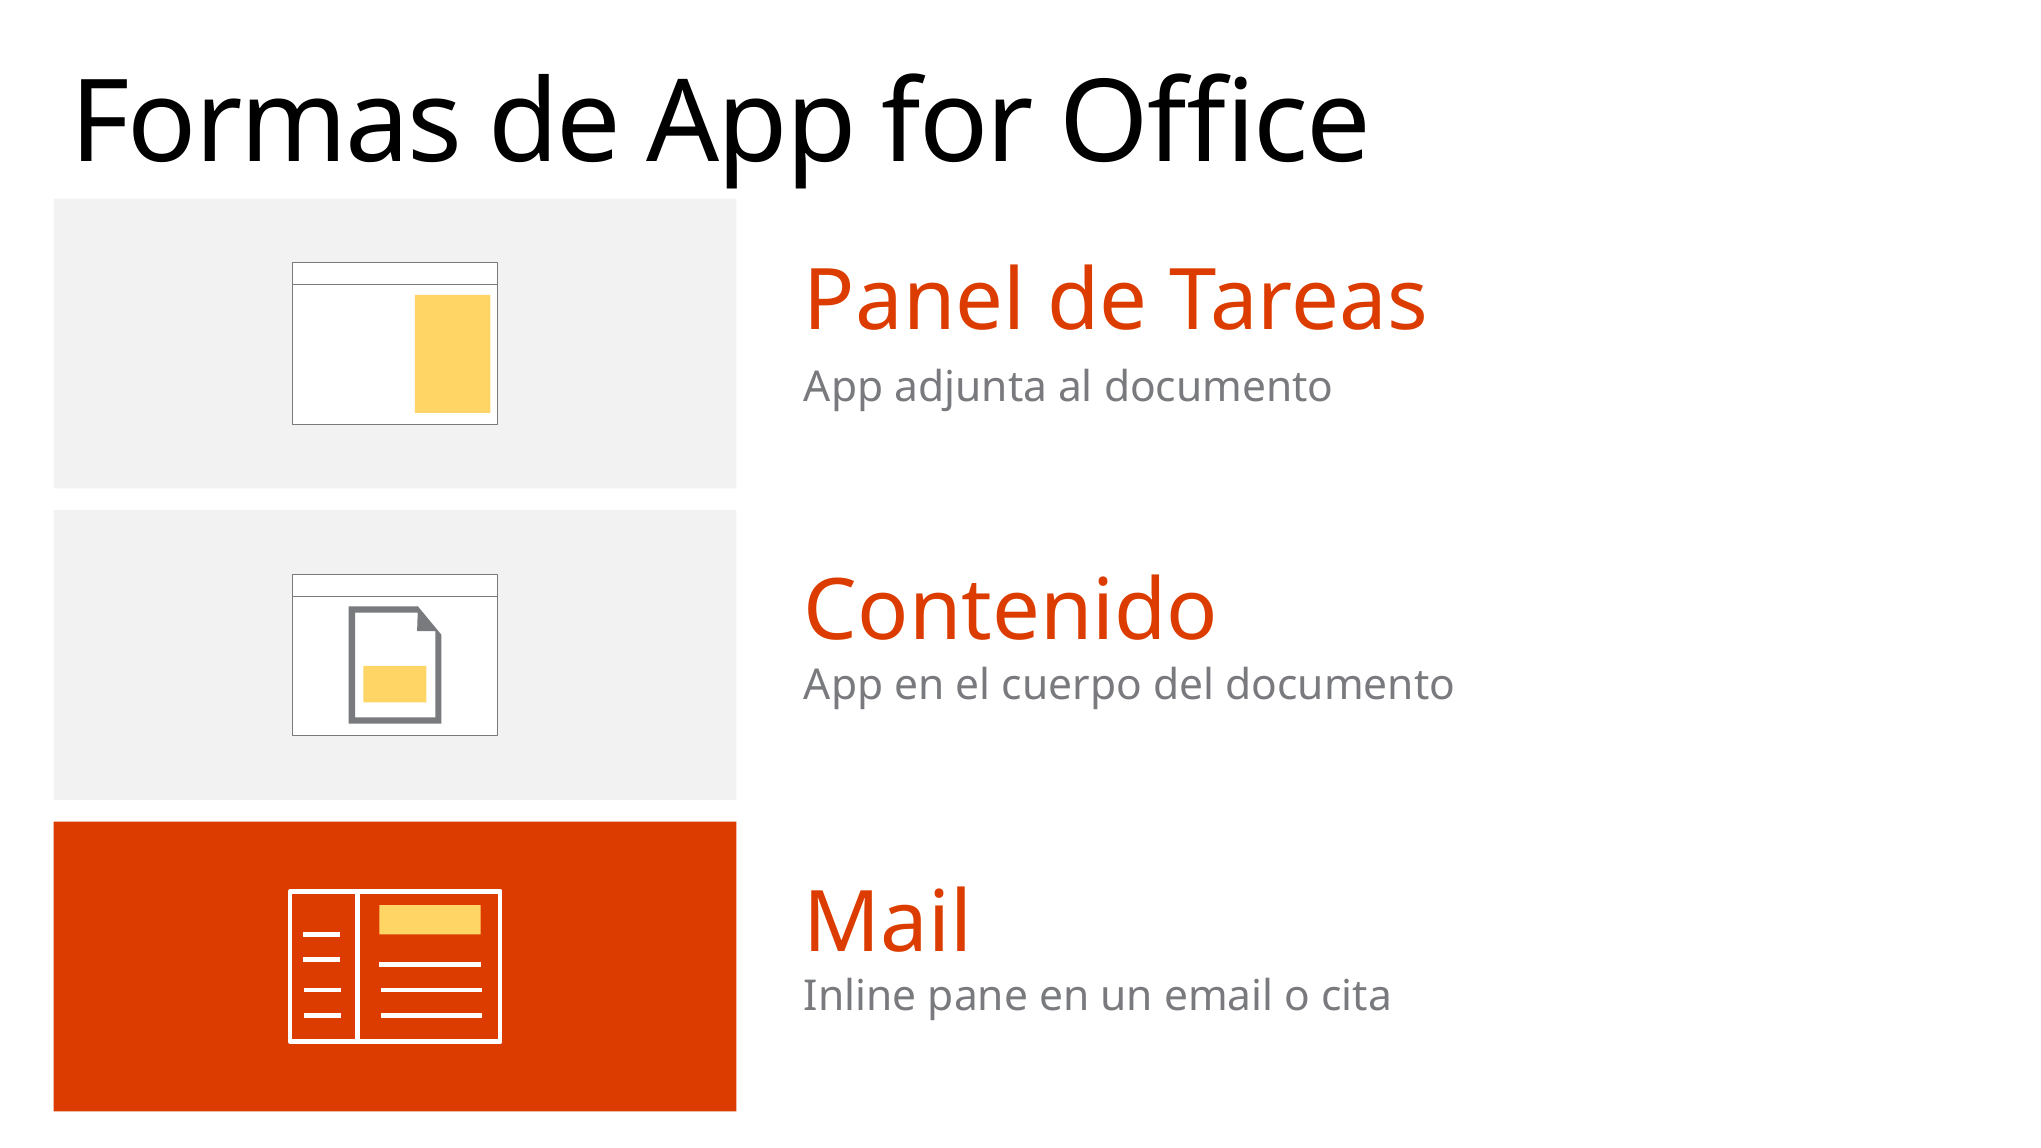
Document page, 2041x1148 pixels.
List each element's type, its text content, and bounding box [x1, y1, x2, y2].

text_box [53, 198, 737, 1112]
title Formas de App for Office [46, 47, 1950, 176]
text_box Mail Inline pane en un email o cita [788, 858, 1811, 1027]
text_box Panel de Tareas App adjunta al documento [788, 236, 1685, 487]
text_box Contenido App en el cuerpo del documento [788, 547, 1811, 716]
